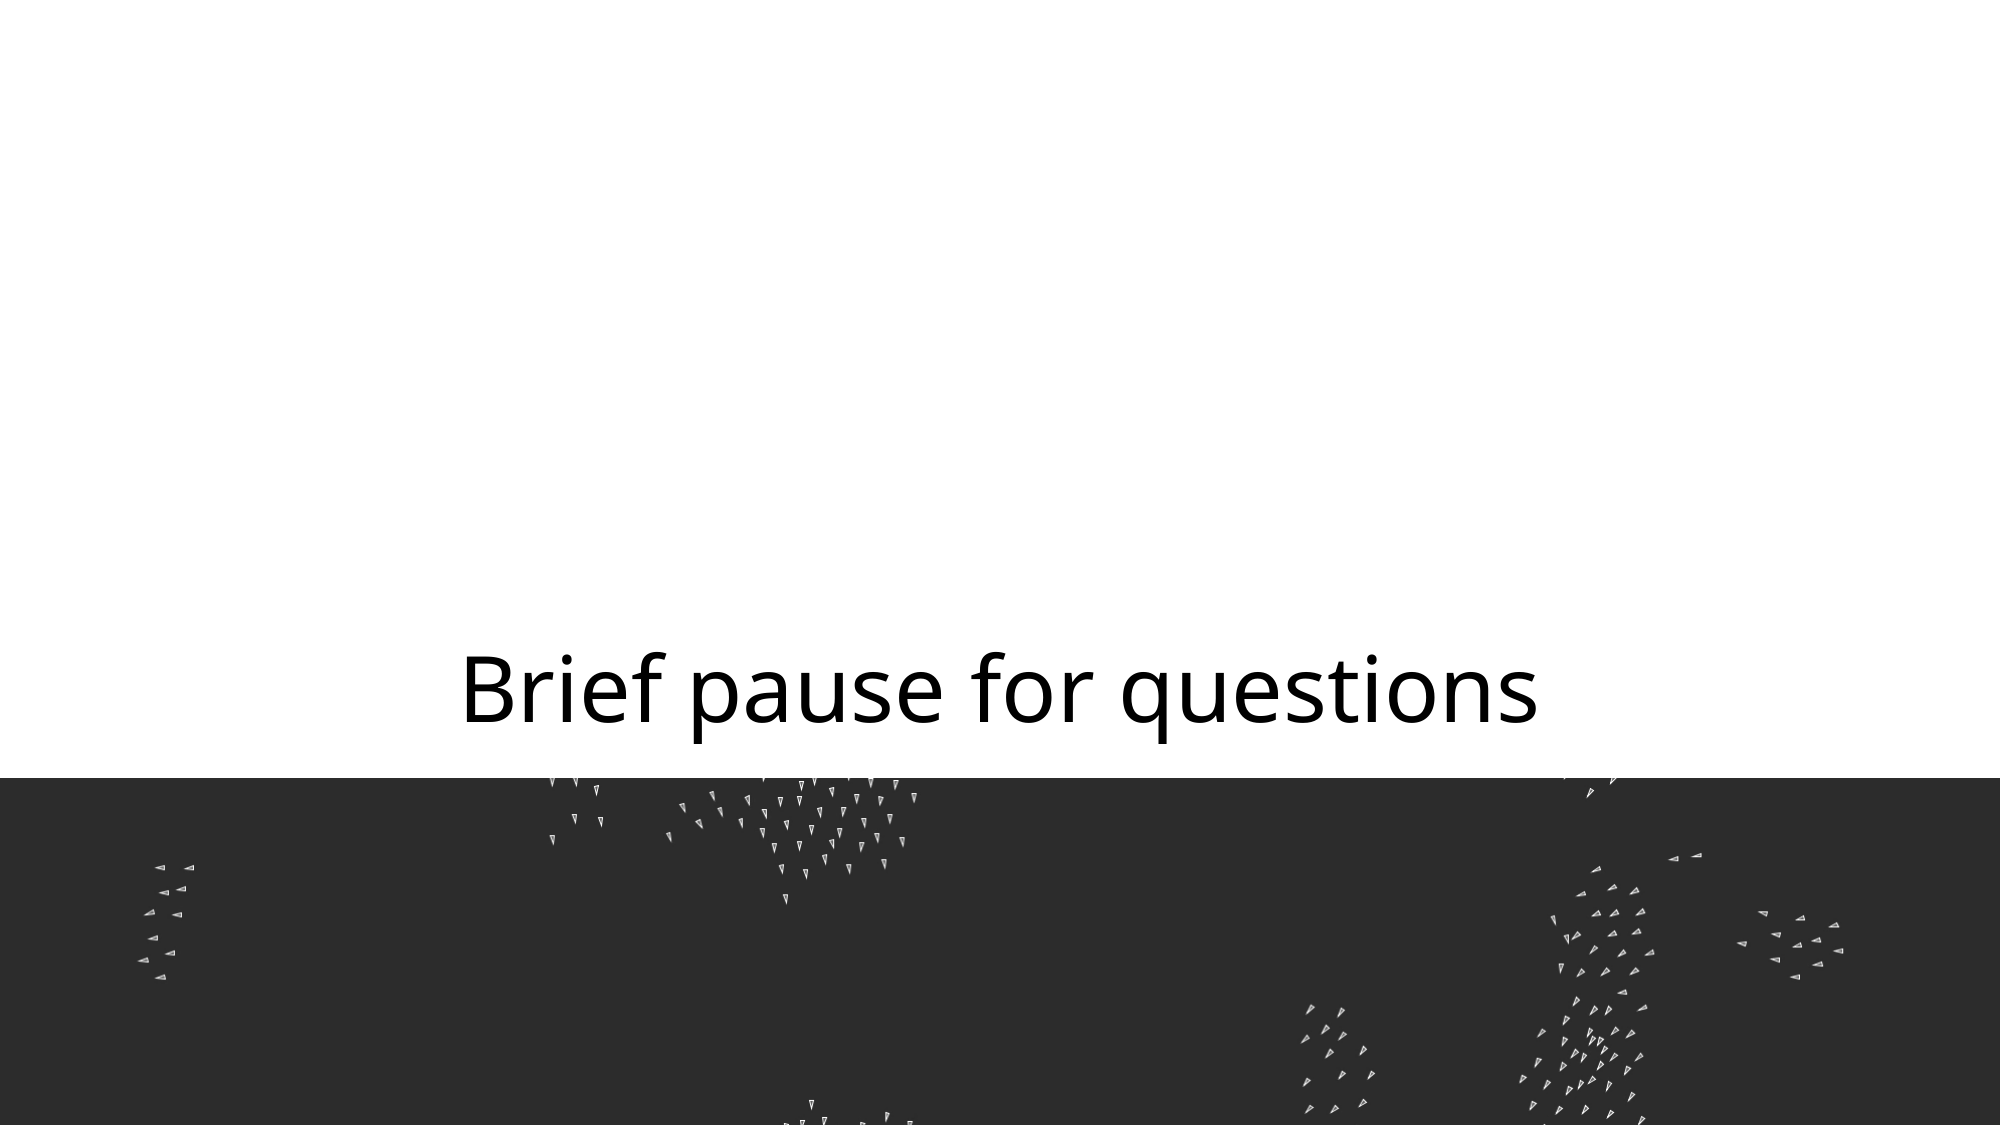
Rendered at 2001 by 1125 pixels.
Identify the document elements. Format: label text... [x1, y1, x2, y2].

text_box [0, 777, 2000, 1125]
title Brief pause for questions [68, 628, 1932, 759]
